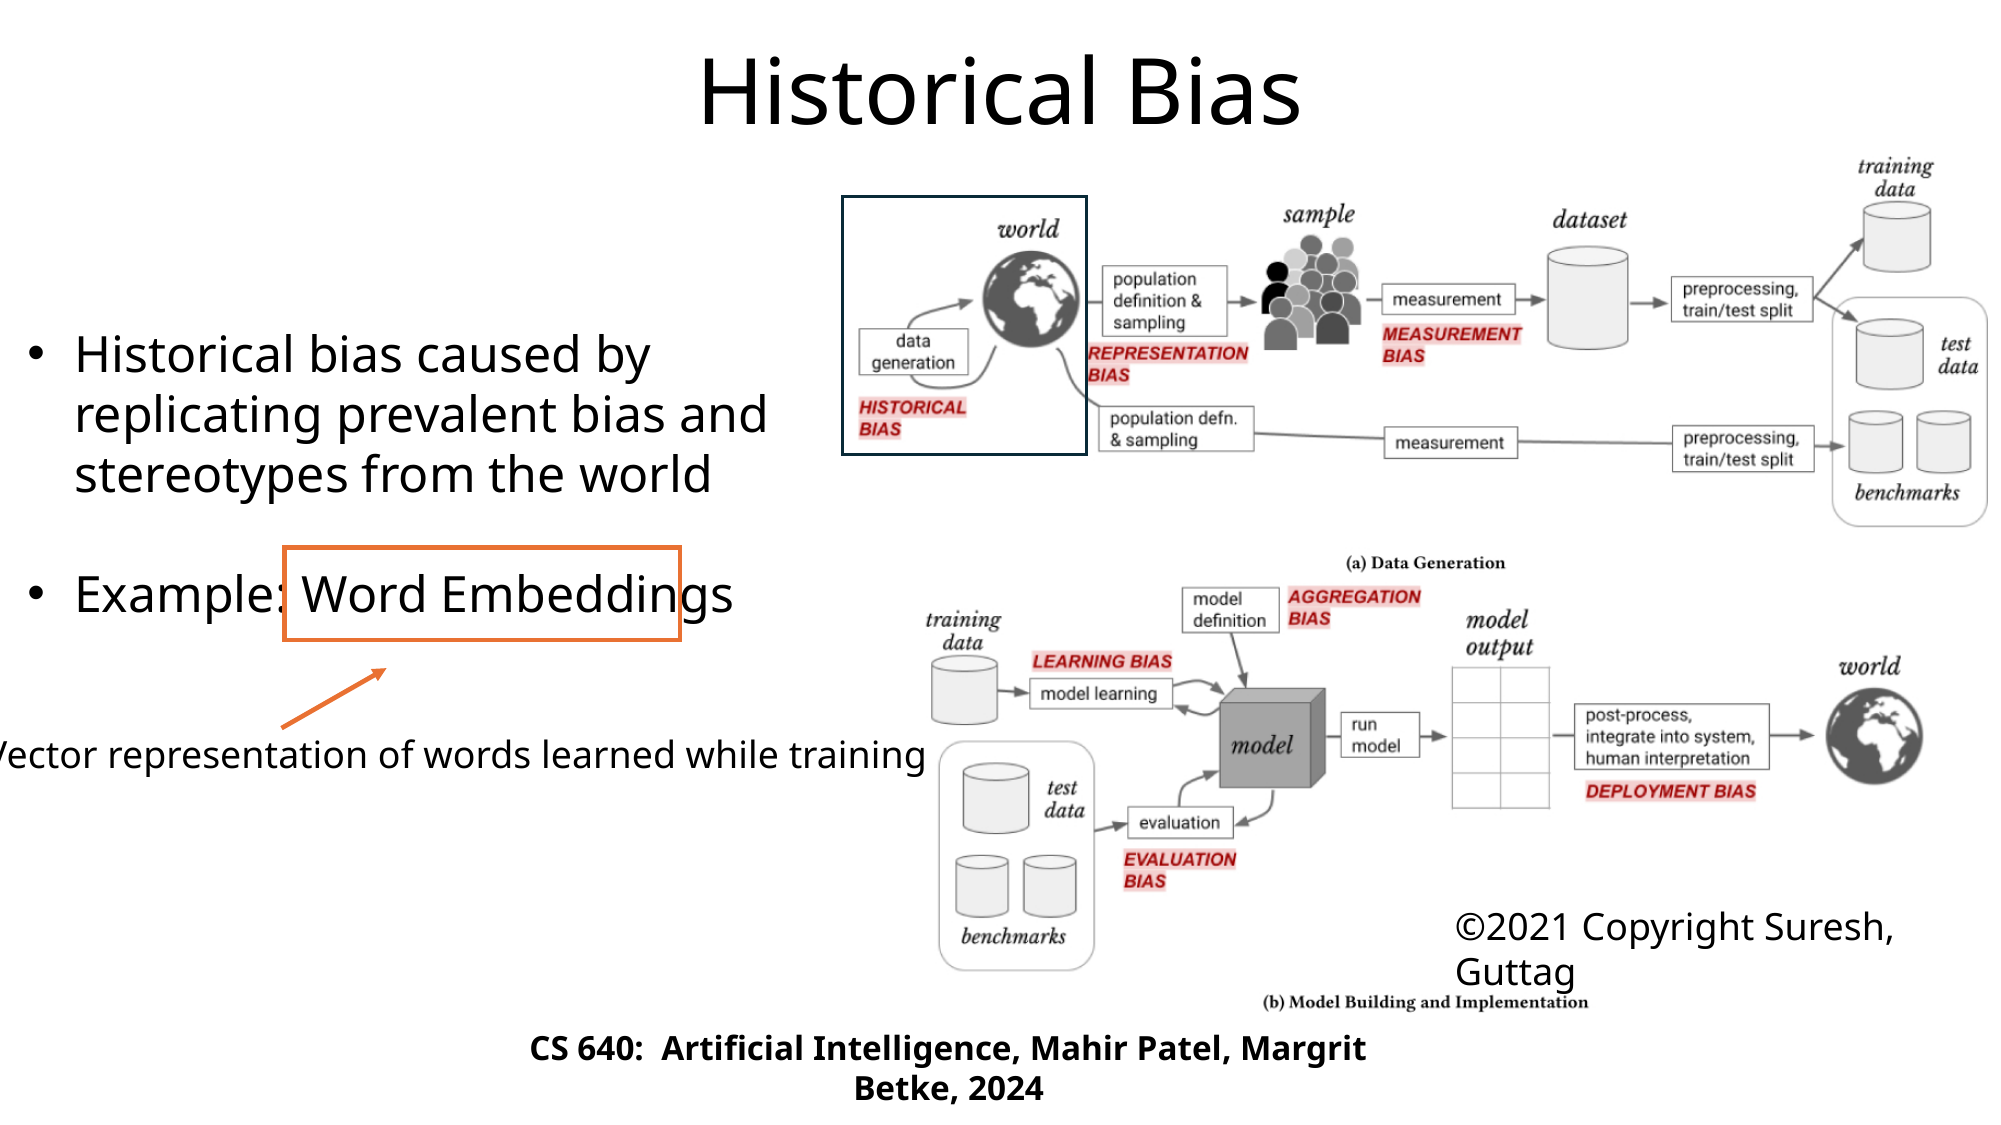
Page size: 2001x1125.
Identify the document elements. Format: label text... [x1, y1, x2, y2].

text_box CS 640: Artificial Intelligence, Mahir Patel, Margrit Betke, 2024 [457, 1042, 1440, 1091]
text_box [841, 204, 855, 456]
text_box Historical bias caused by replicating prevalent bias and stereotypes from the world Example: Word Embeddings [12, 315, 843, 690]
title Historical Bias [137, 0, 1863, 204]
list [855, 154, 1988, 1014]
text_box Vector representation of words learned while training [0, 723, 855, 783]
text_box [283, 546, 682, 642]
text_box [280, 667, 387, 729]
